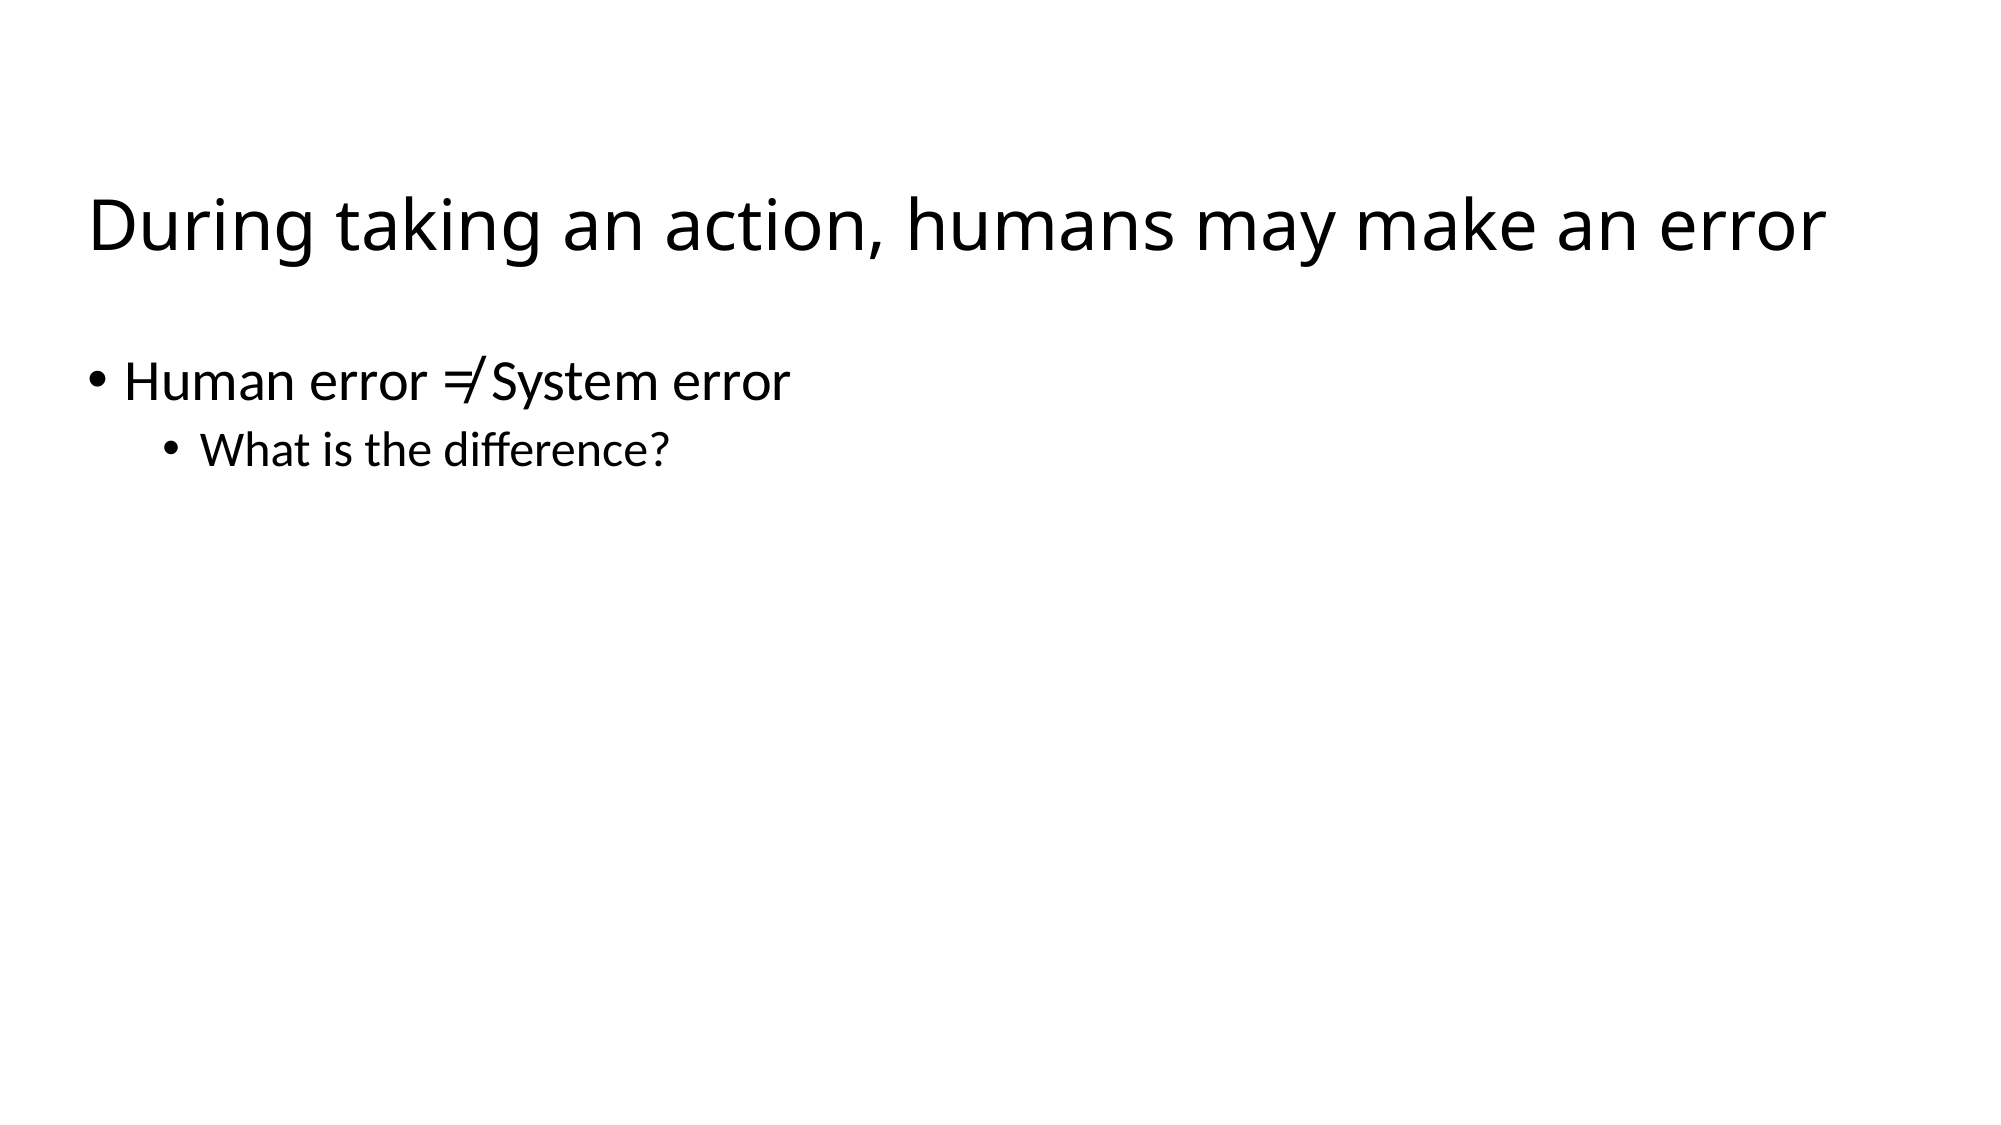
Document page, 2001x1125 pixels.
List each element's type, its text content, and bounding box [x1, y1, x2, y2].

title During taking an action, humans may make an error [72, 148, 1930, 307]
list Human error ≠ System error What is the difference? [72, 342, 1930, 1012]
